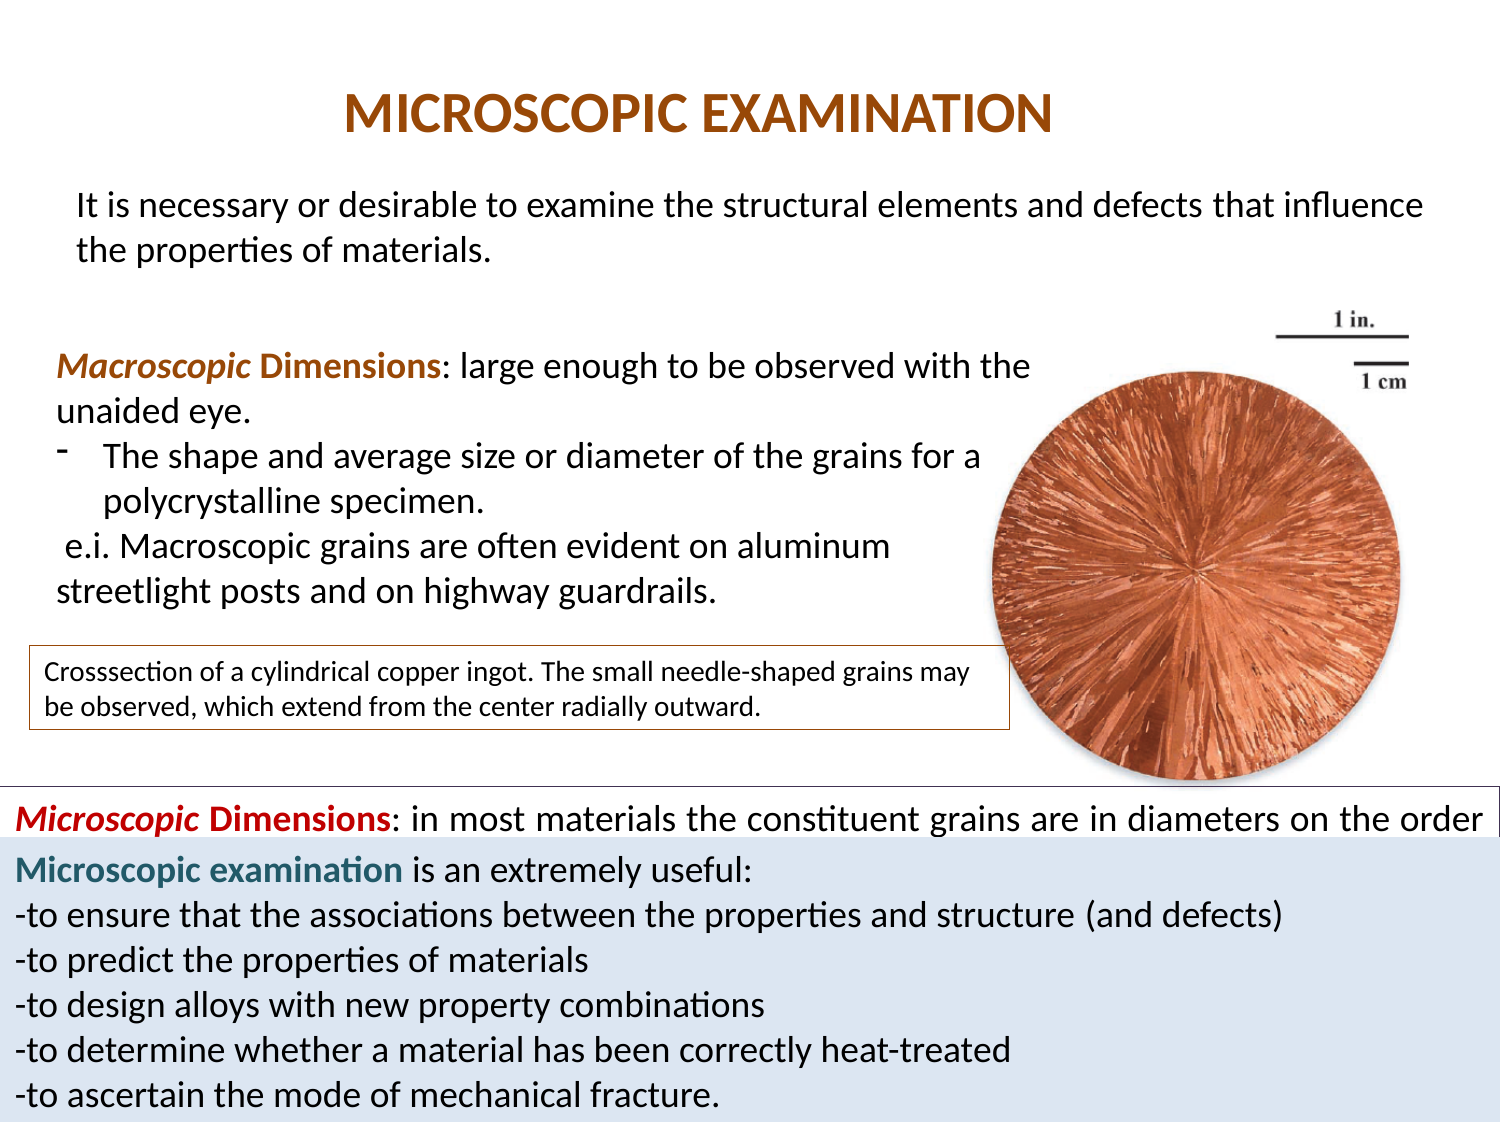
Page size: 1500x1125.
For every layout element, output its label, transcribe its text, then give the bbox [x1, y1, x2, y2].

picture [950, 290, 1424, 805]
text_box Crosssection of a cylindrical copper ingot. The small needle-shaped grains may be observed, which extend from the center radially outward. [29, 645, 945, 730]
text_box Microscopic examination is an extremely useful: -to ensure that the associations between the properties and structure (and defects) -to predict the properties of materials -to design alloys with new property combinations -to determine whether a material has been correctly heat-treated -to ascertain the mode of mechanical fracture. [0, 837, 1500, 1122]
text_box Microscopic Dimensions: in most materials the constituent grains are in diameters on the order of microns, and their details must be investigated using some equipments, namely Optical, electron, and scanning probe microscopes. [0, 786, 1500, 837]
text_box Macroscopic Dimensions: large enough to be observed with the unaided eye. The shape and average size or diameter of the grains for a polycrystalline specimen. e.i. Macroscopic grains are often evident on aluminum streetlight posts and on highway guardrails. [41, 333, 945, 619]
text_box MICROSCOPIC EXAMINATION [329, 66, 1070, 152]
text_box It is necessary or desirable to examine the structural elements and defects that influence the properties of materials. [61, 172, 1459, 278]
